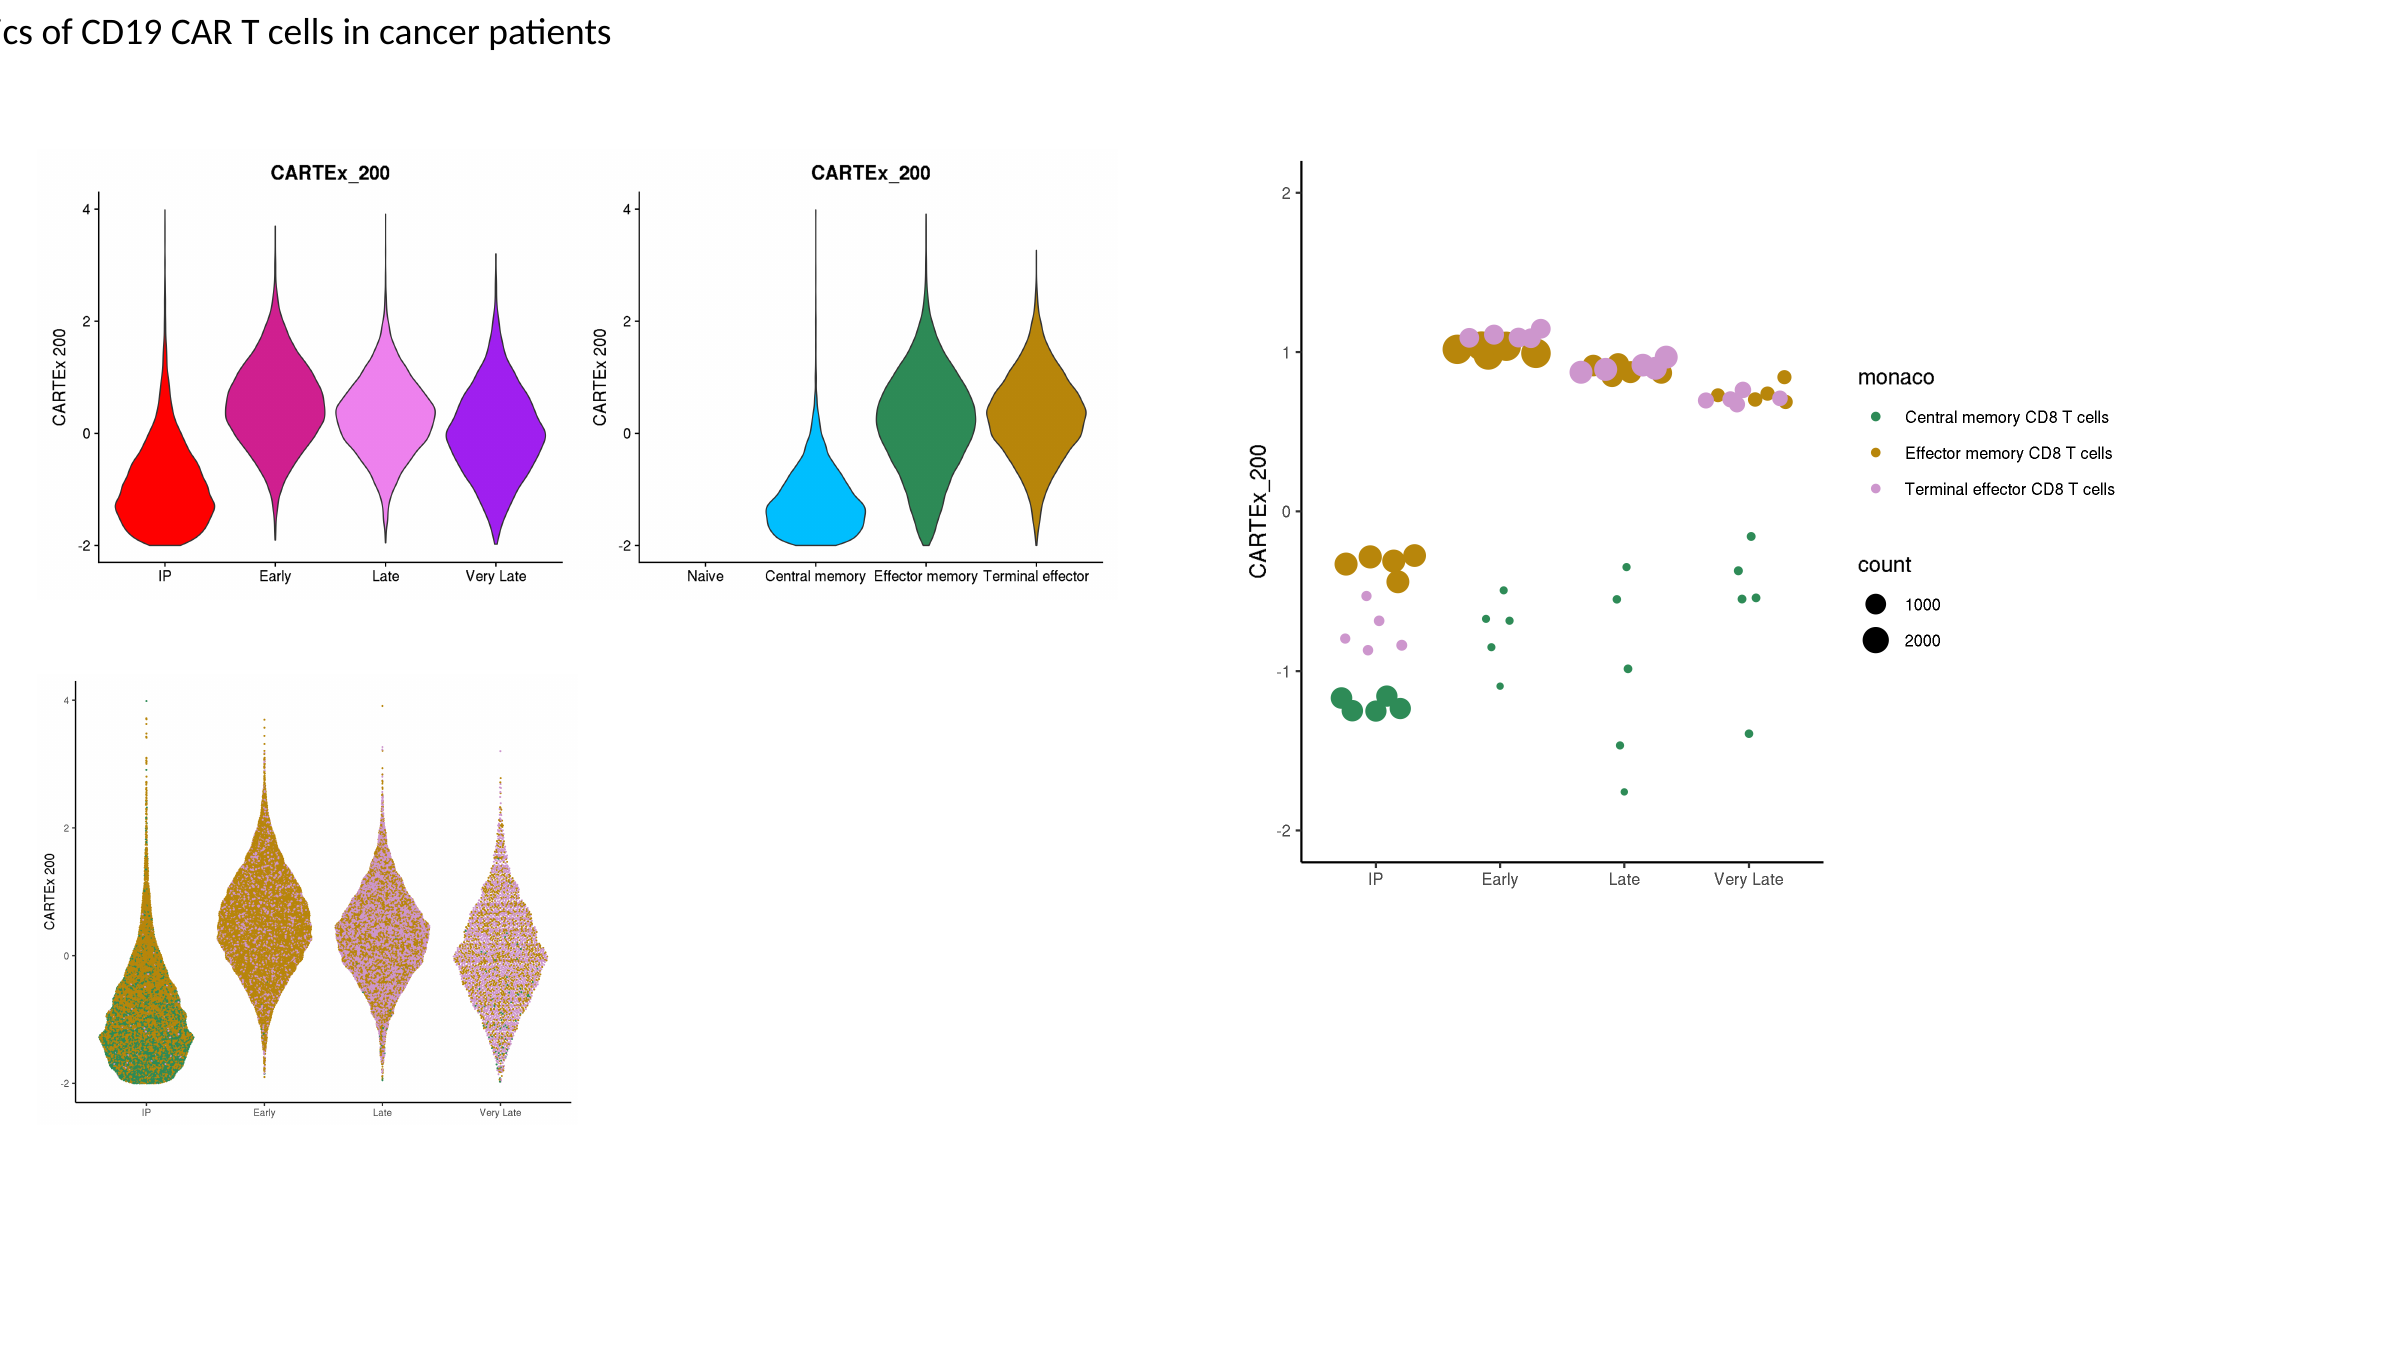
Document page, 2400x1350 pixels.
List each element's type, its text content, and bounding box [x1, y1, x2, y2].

picture [1237, 149, 2138, 901]
text_box GSE125881: longitudinal kinetics of CD19 CAR T cells in cancer patients Cell type differentiation [0, 0, 628, 105]
picture [37, 674, 578, 1126]
picture [37, 149, 1118, 601]
